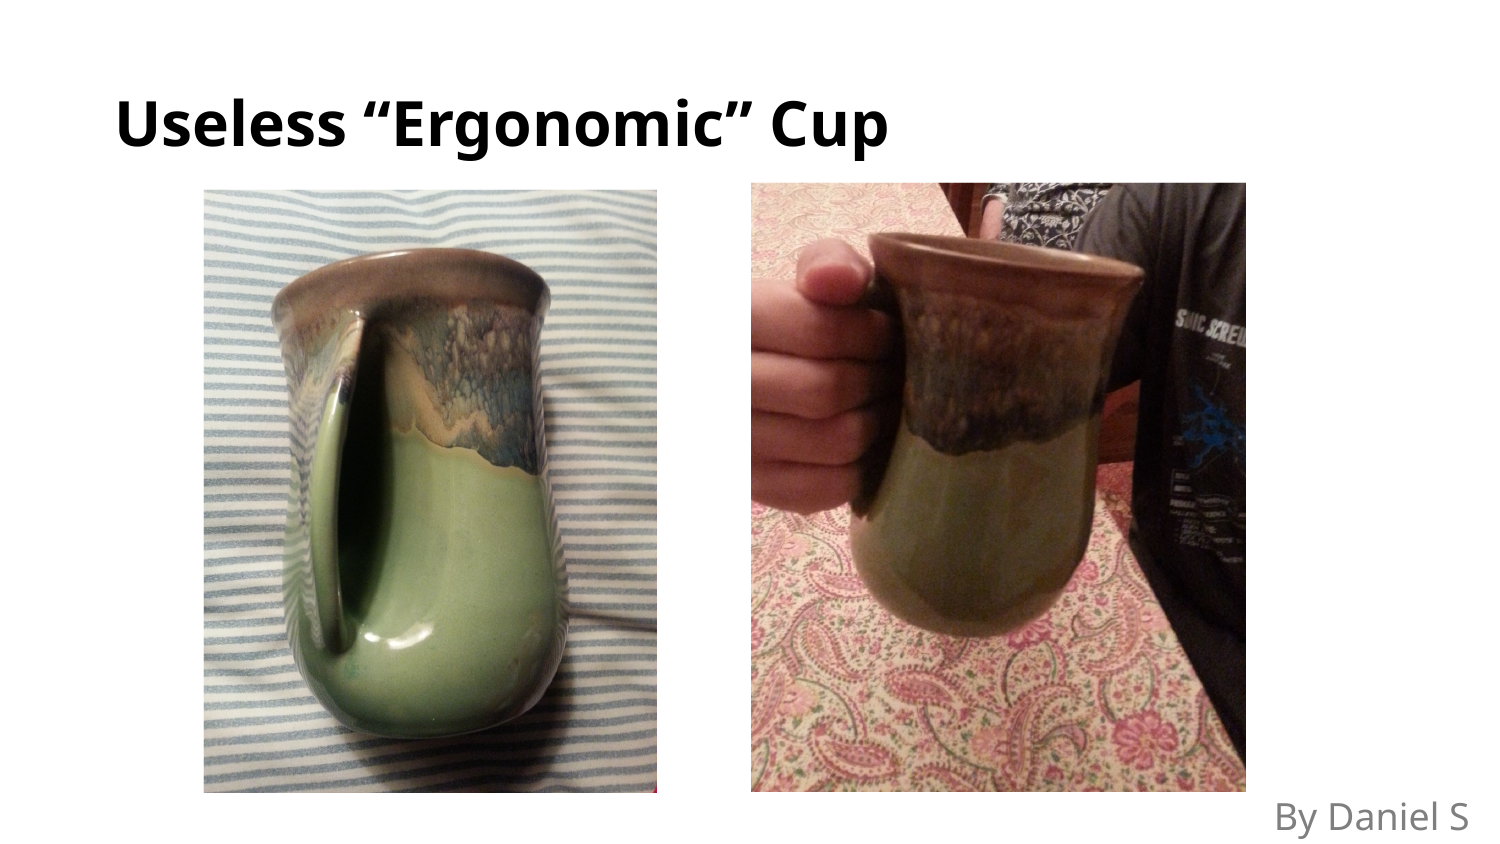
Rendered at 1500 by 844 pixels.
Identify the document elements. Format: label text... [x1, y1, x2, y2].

picture [204, 718, 657, 792]
title Useless “Ergonomic” Cup [103, 44, 1397, 208]
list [128, 264, 688, 718]
picture [693, 208, 1303, 792]
text_box By Daniel S [1237, 767, 1482, 844]
picture [204, 208, 657, 264]
